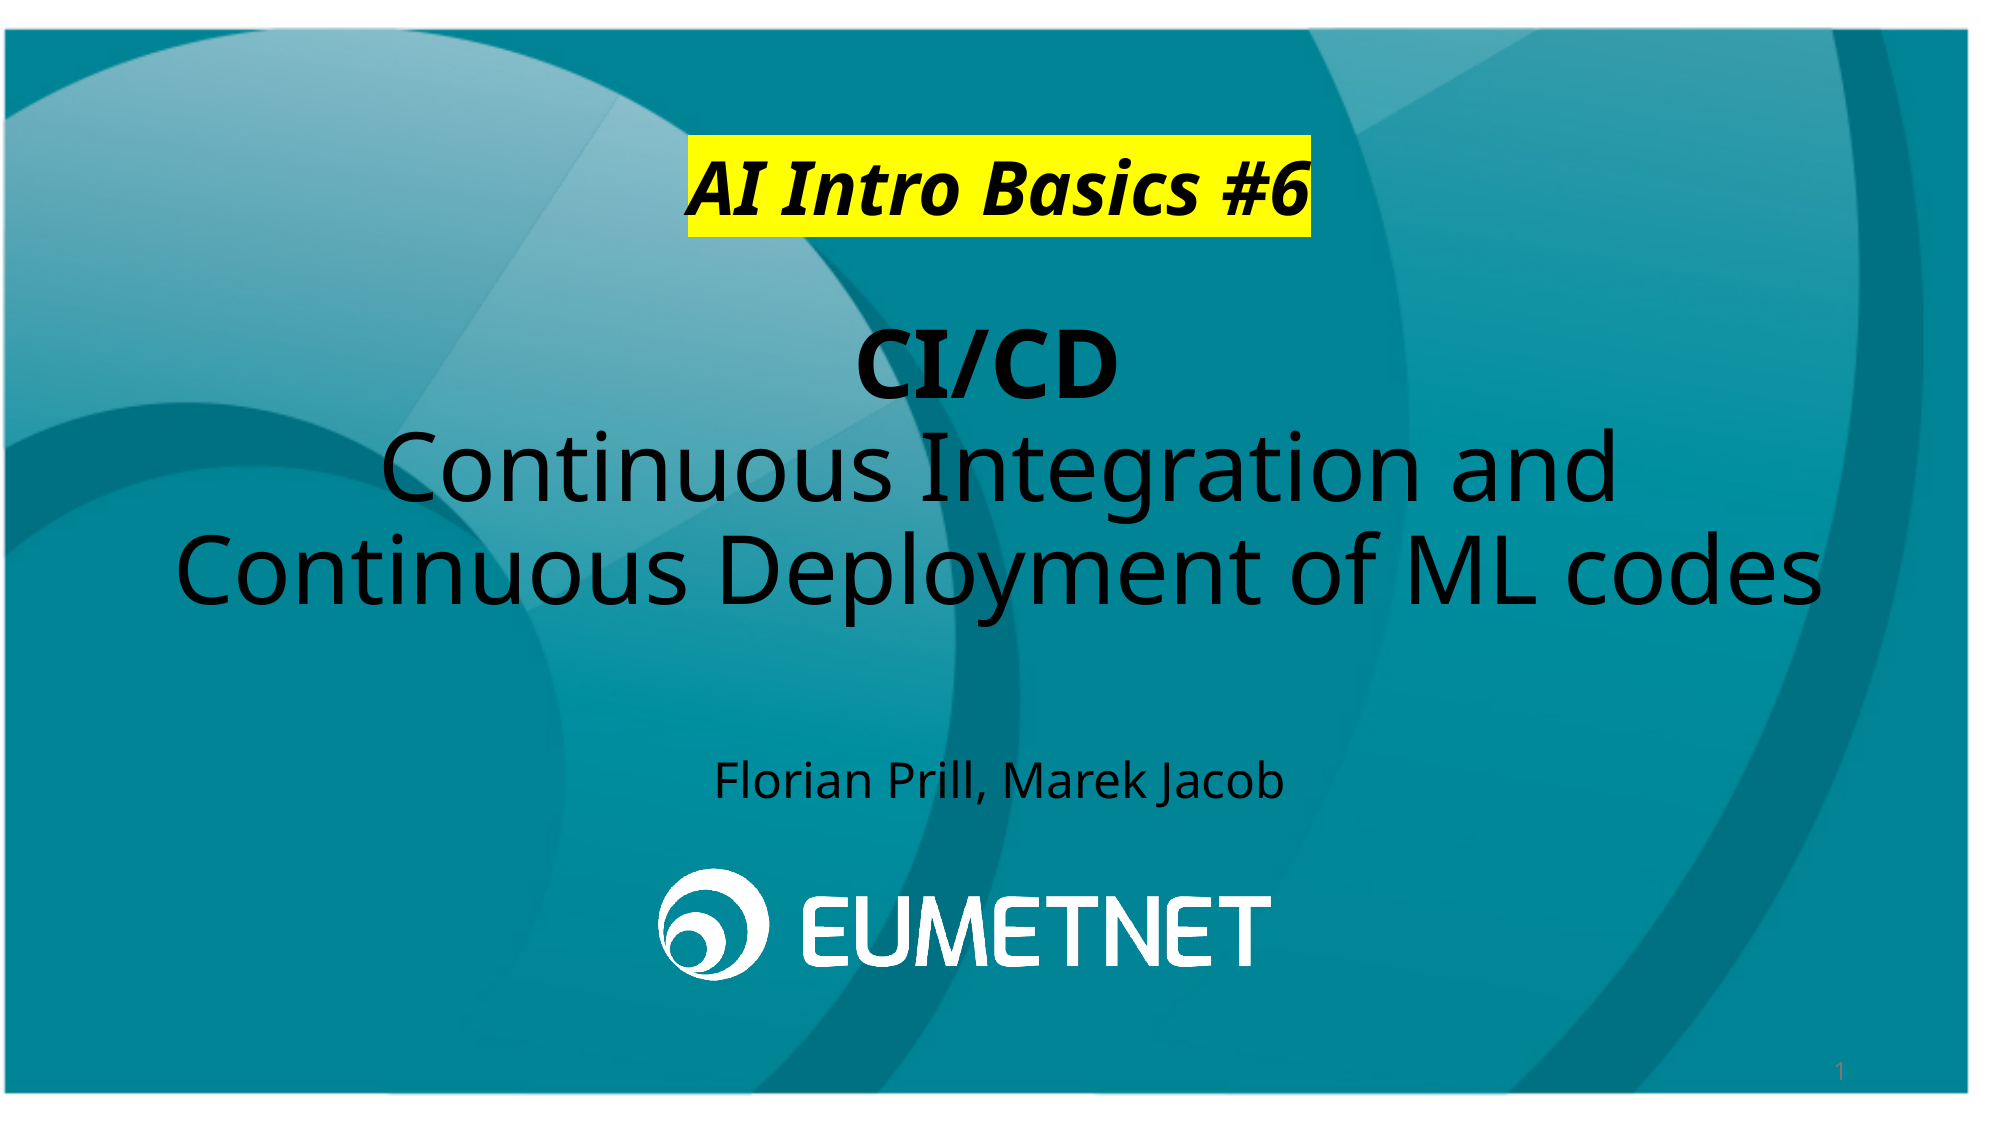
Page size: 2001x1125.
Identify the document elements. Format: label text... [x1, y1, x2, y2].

slide_number 1 [1412, 1042, 1863, 1103]
picture [0, 0, 2000, 1125]
title AI Intro Basics #6 [250, 126, 1750, 239]
subtitle CI/CD Continuous Integration and Continuous Deployment of ML codes Florian Prill, Marek Jacob [156, 297, 1844, 828]
